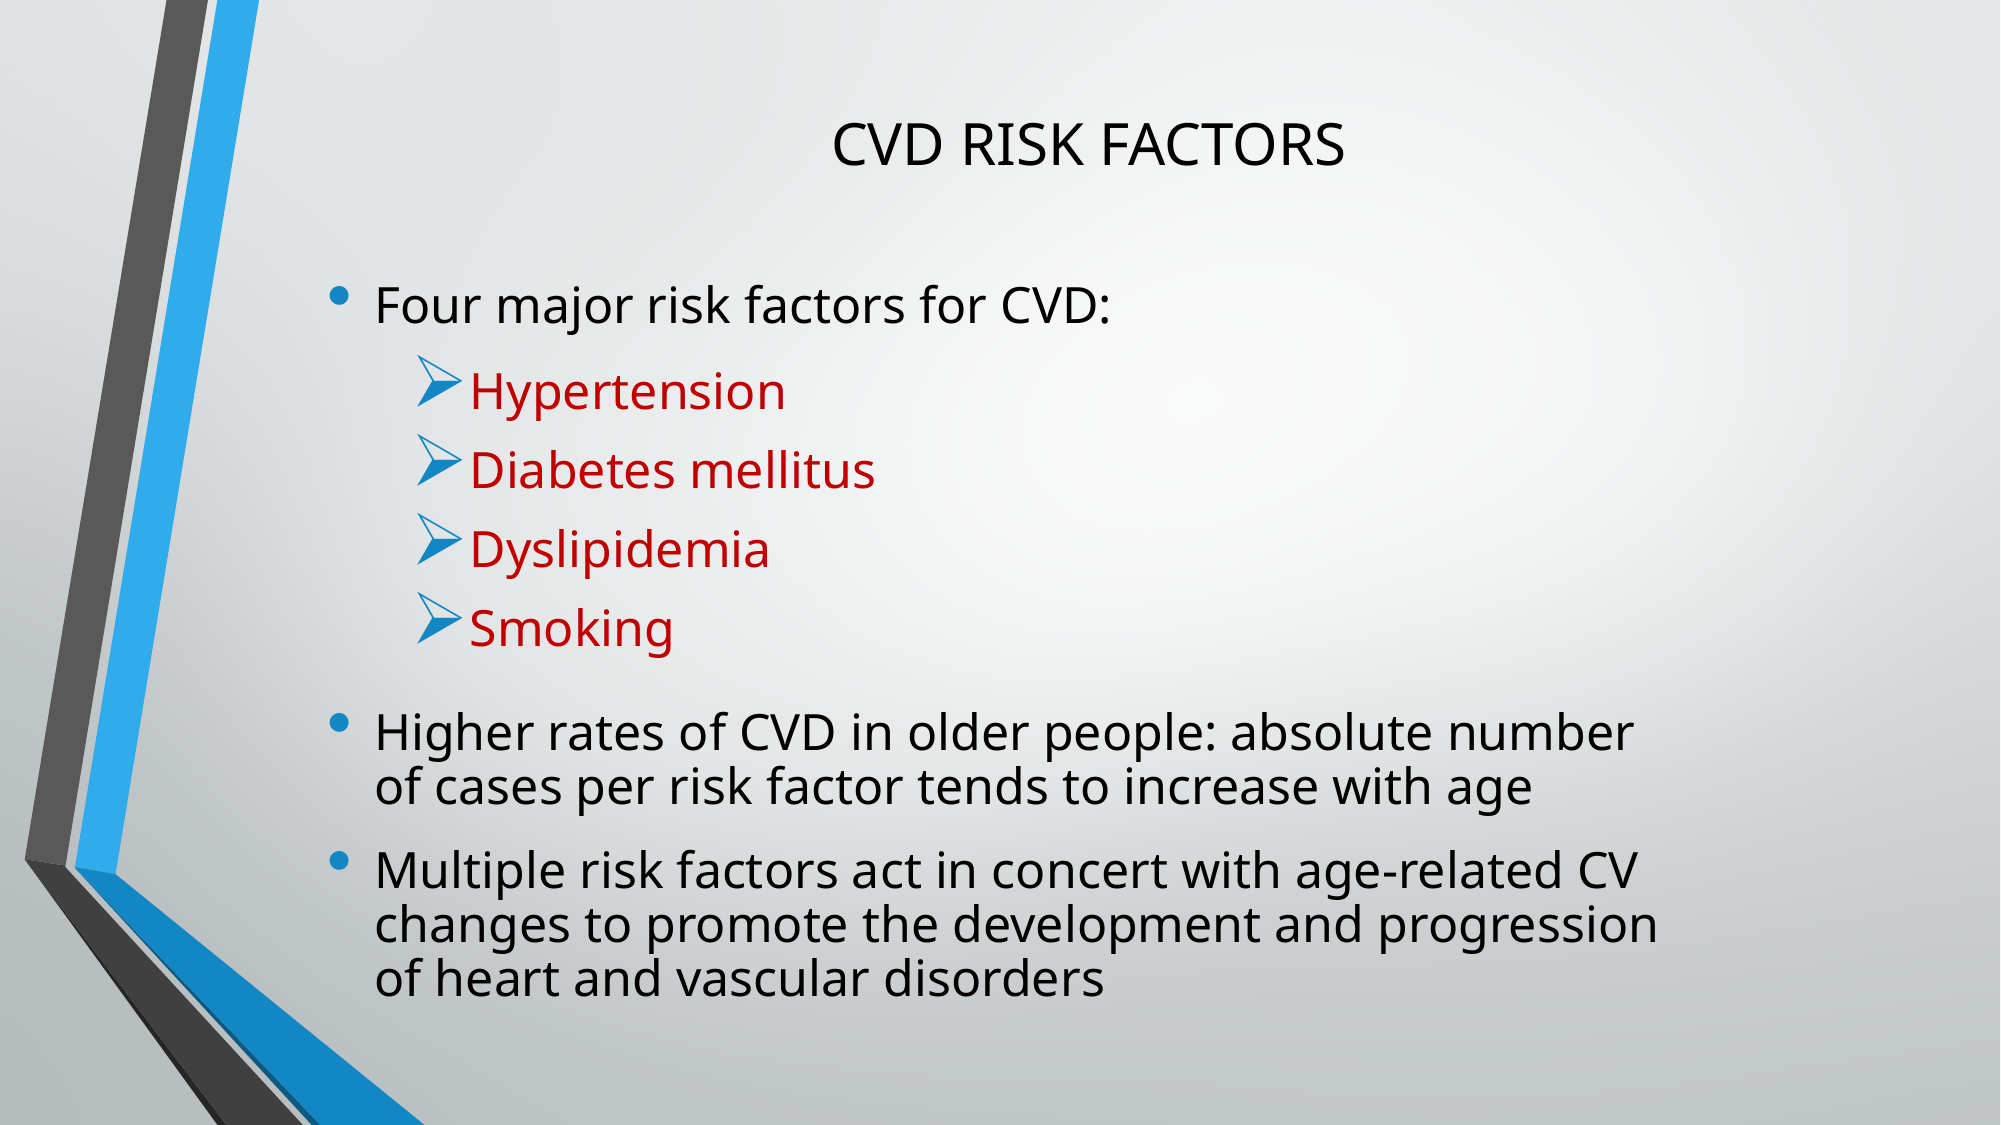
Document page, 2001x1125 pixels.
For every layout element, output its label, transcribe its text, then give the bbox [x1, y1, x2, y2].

title CVD RISK FACTORS [338, 99, 1839, 225]
list Four major risk factors for CVD: Hypertension Diabetes mellitus Dyslipidemia Smoking Higher rates of CVD in older people: absolute number of cases per risk factor tends to increase with age Multiple risk factors act in concert with age-related CV changes to promote the development and progression of heart and vascular disorders [312, 249, 1700, 1038]
